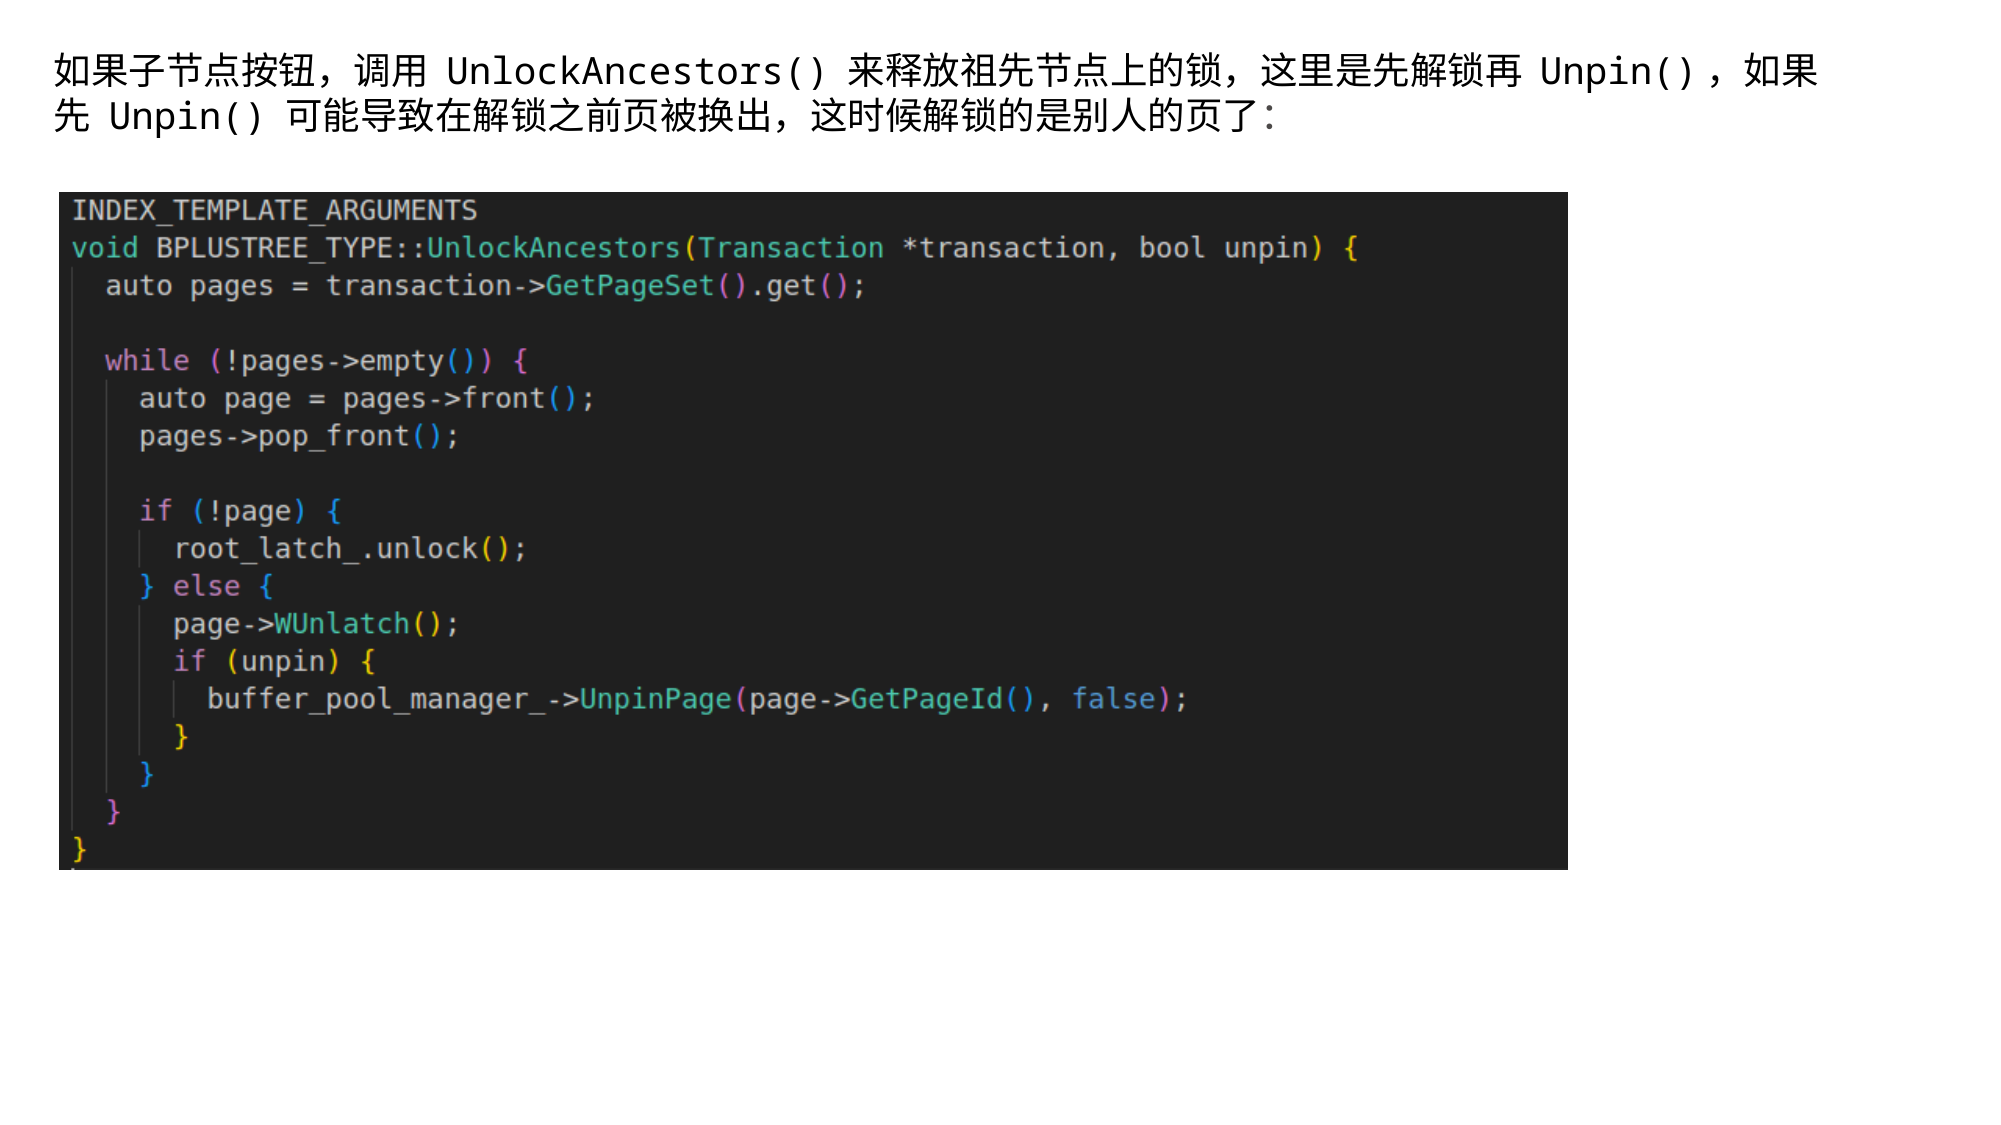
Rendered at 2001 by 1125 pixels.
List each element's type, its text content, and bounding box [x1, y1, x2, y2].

text_box 如果子节点按钮，调用 UnlockAncestors() 来释放祖先节点上的锁，这里是先解锁再 Unpin()，如果先 Unpin() 可能导致在解锁之前页被换出，这时候解锁的是别人的页了： [39, 39, 1927, 145]
picture [59, 192, 1568, 870]
